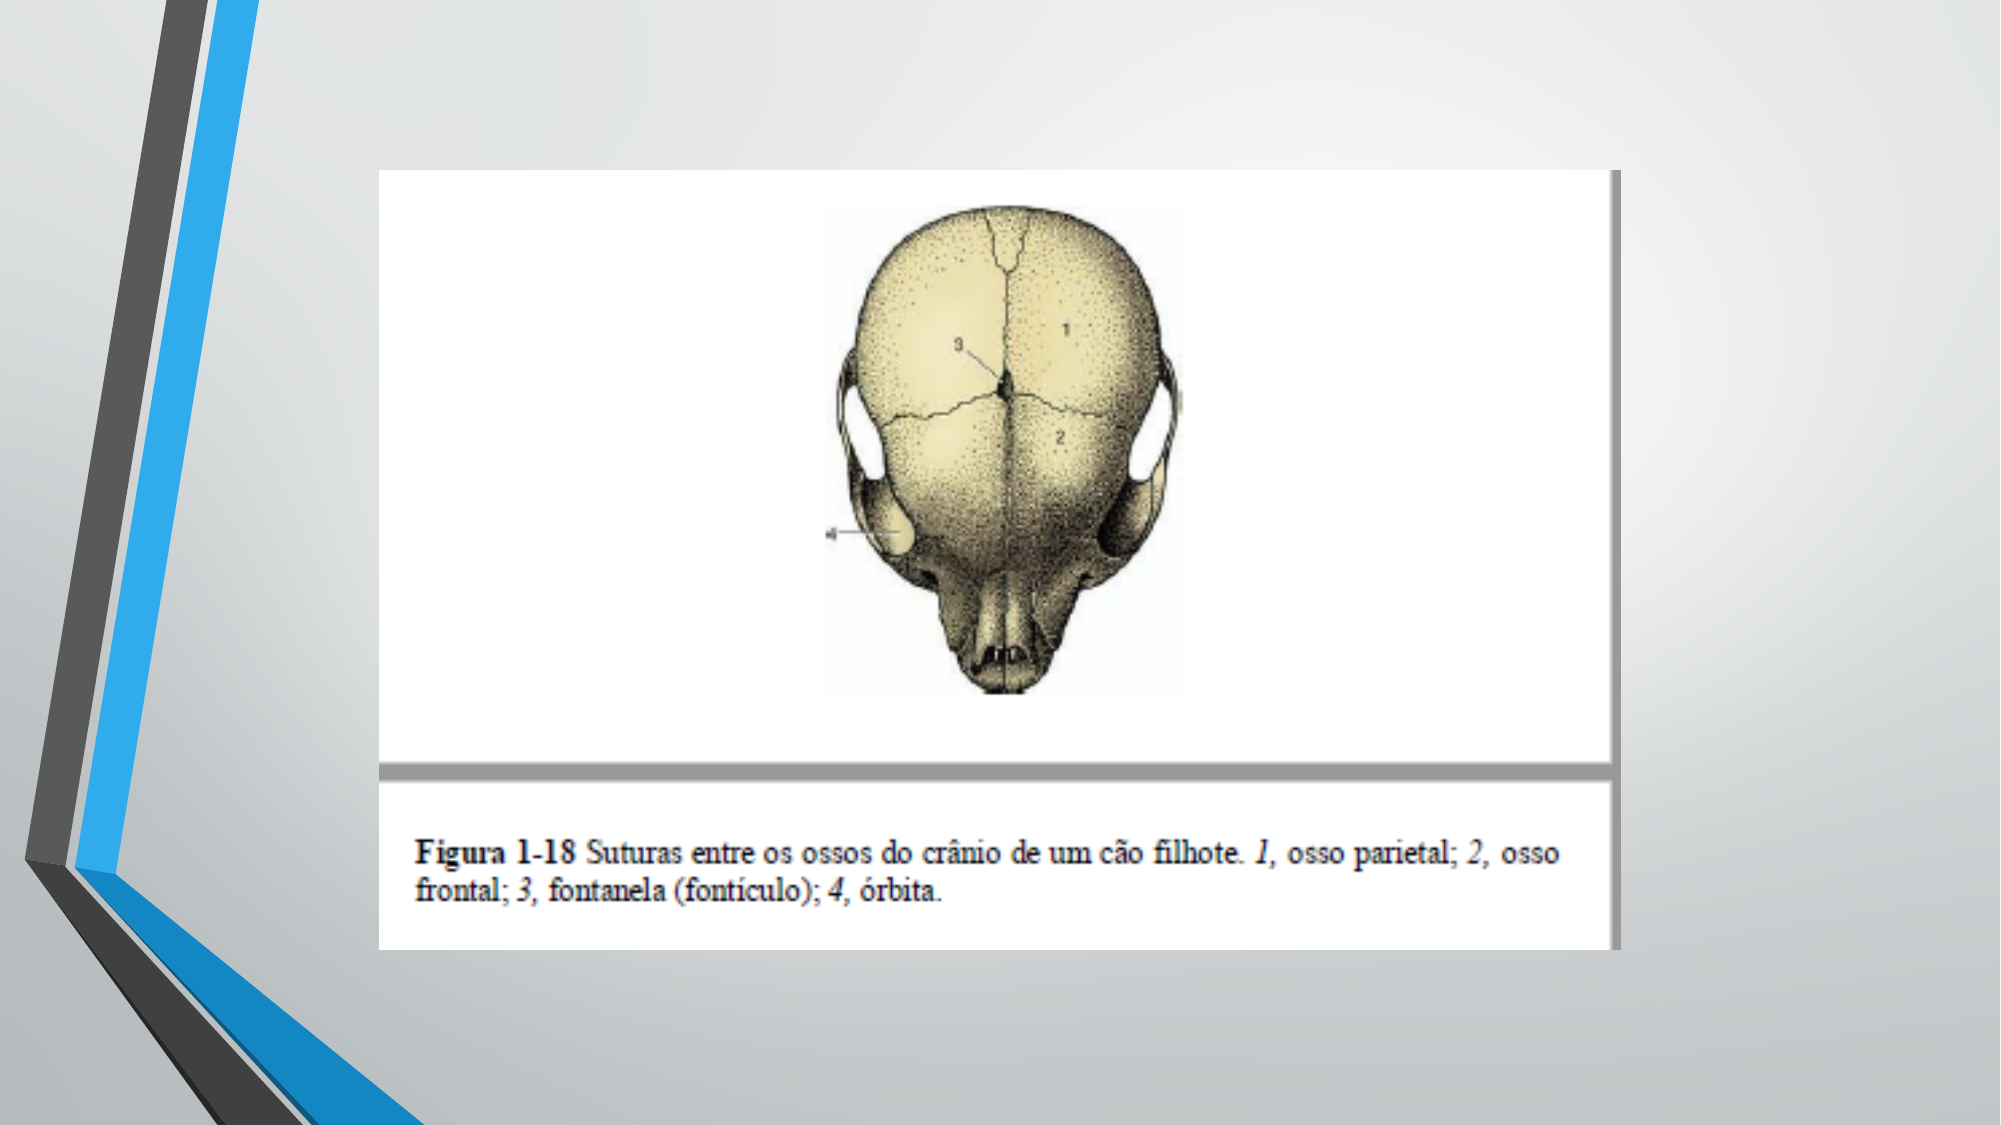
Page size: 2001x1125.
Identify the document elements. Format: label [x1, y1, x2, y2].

picture [378, 170, 1622, 951]
